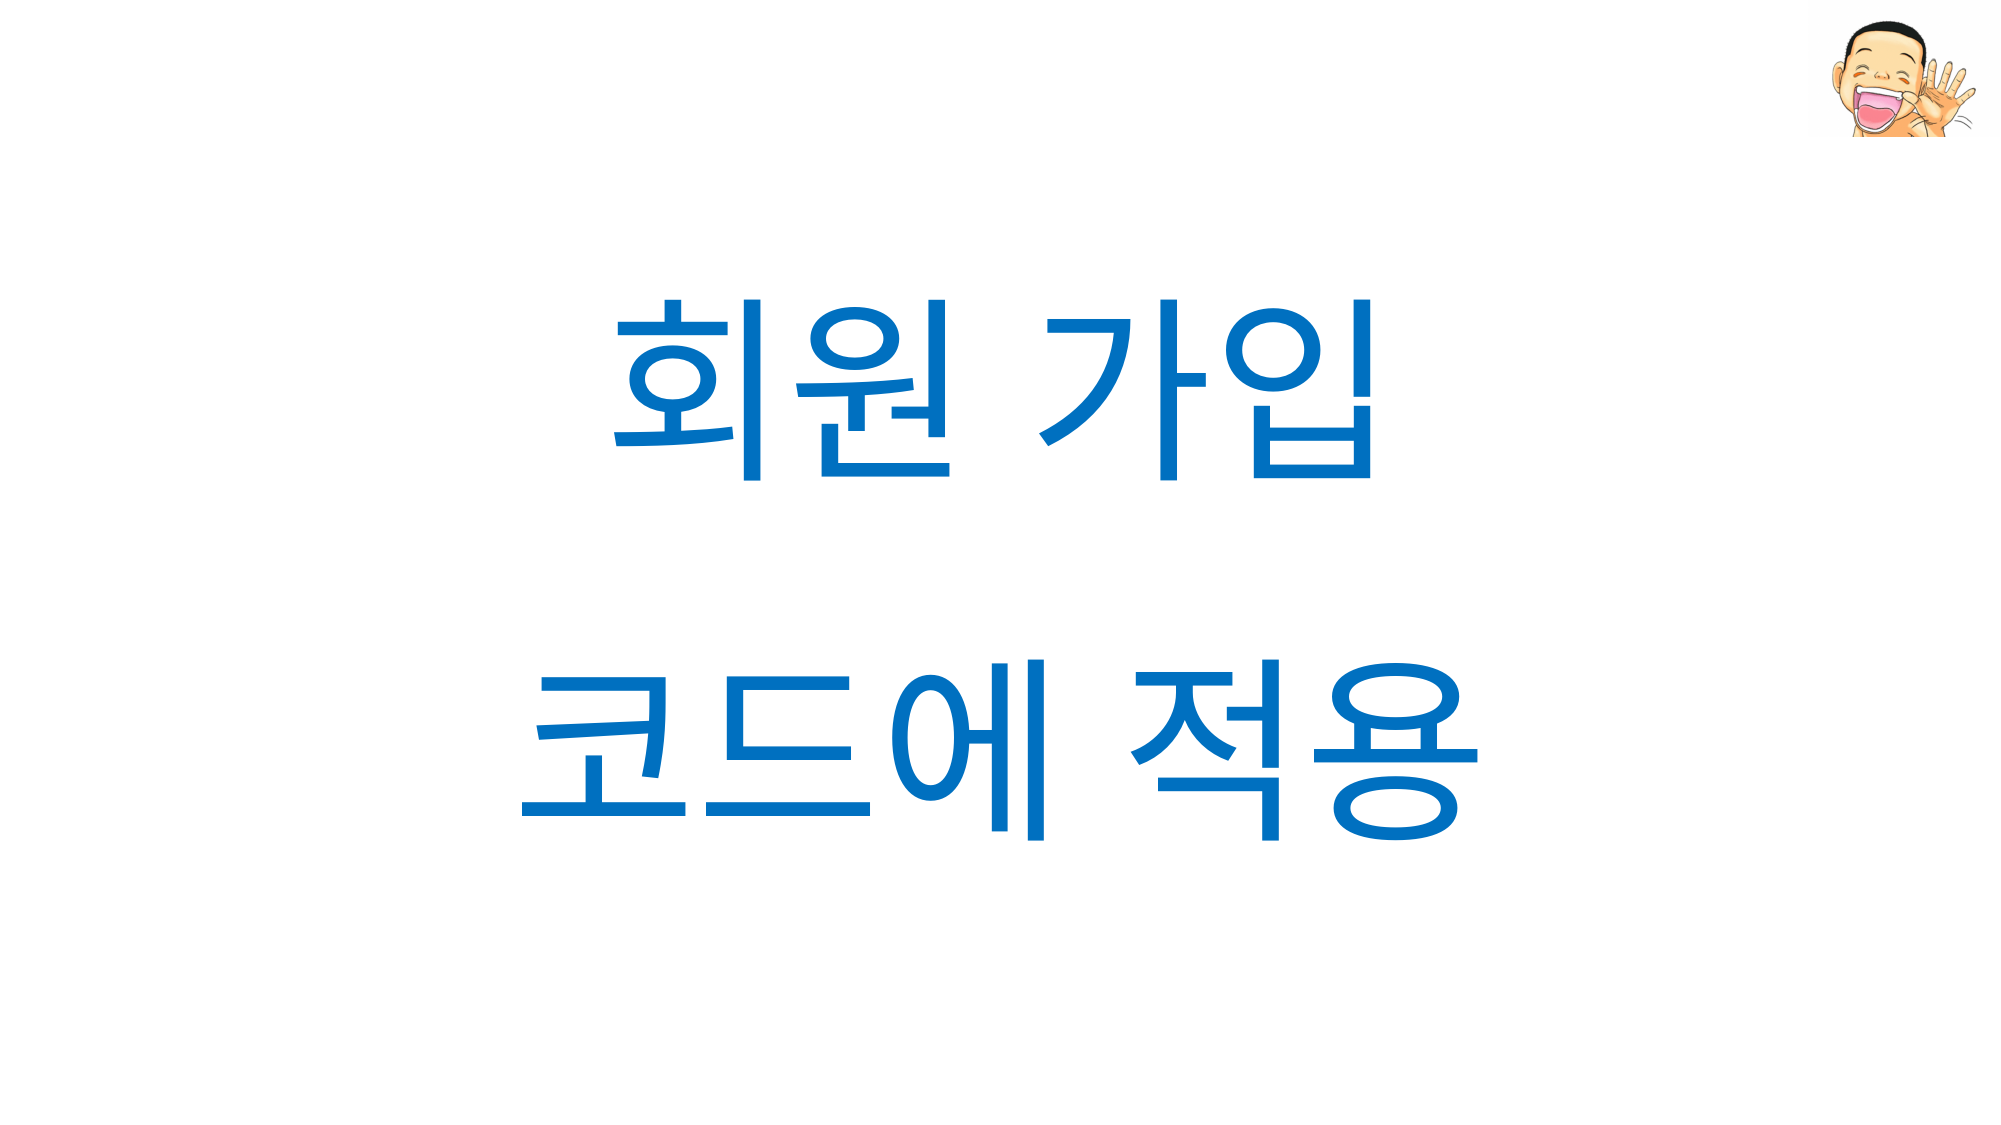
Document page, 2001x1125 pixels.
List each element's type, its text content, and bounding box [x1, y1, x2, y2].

picture [1808, 0, 2000, 137]
text_box 회원 가입 코드에 적용 [0, 137, 2000, 873]
